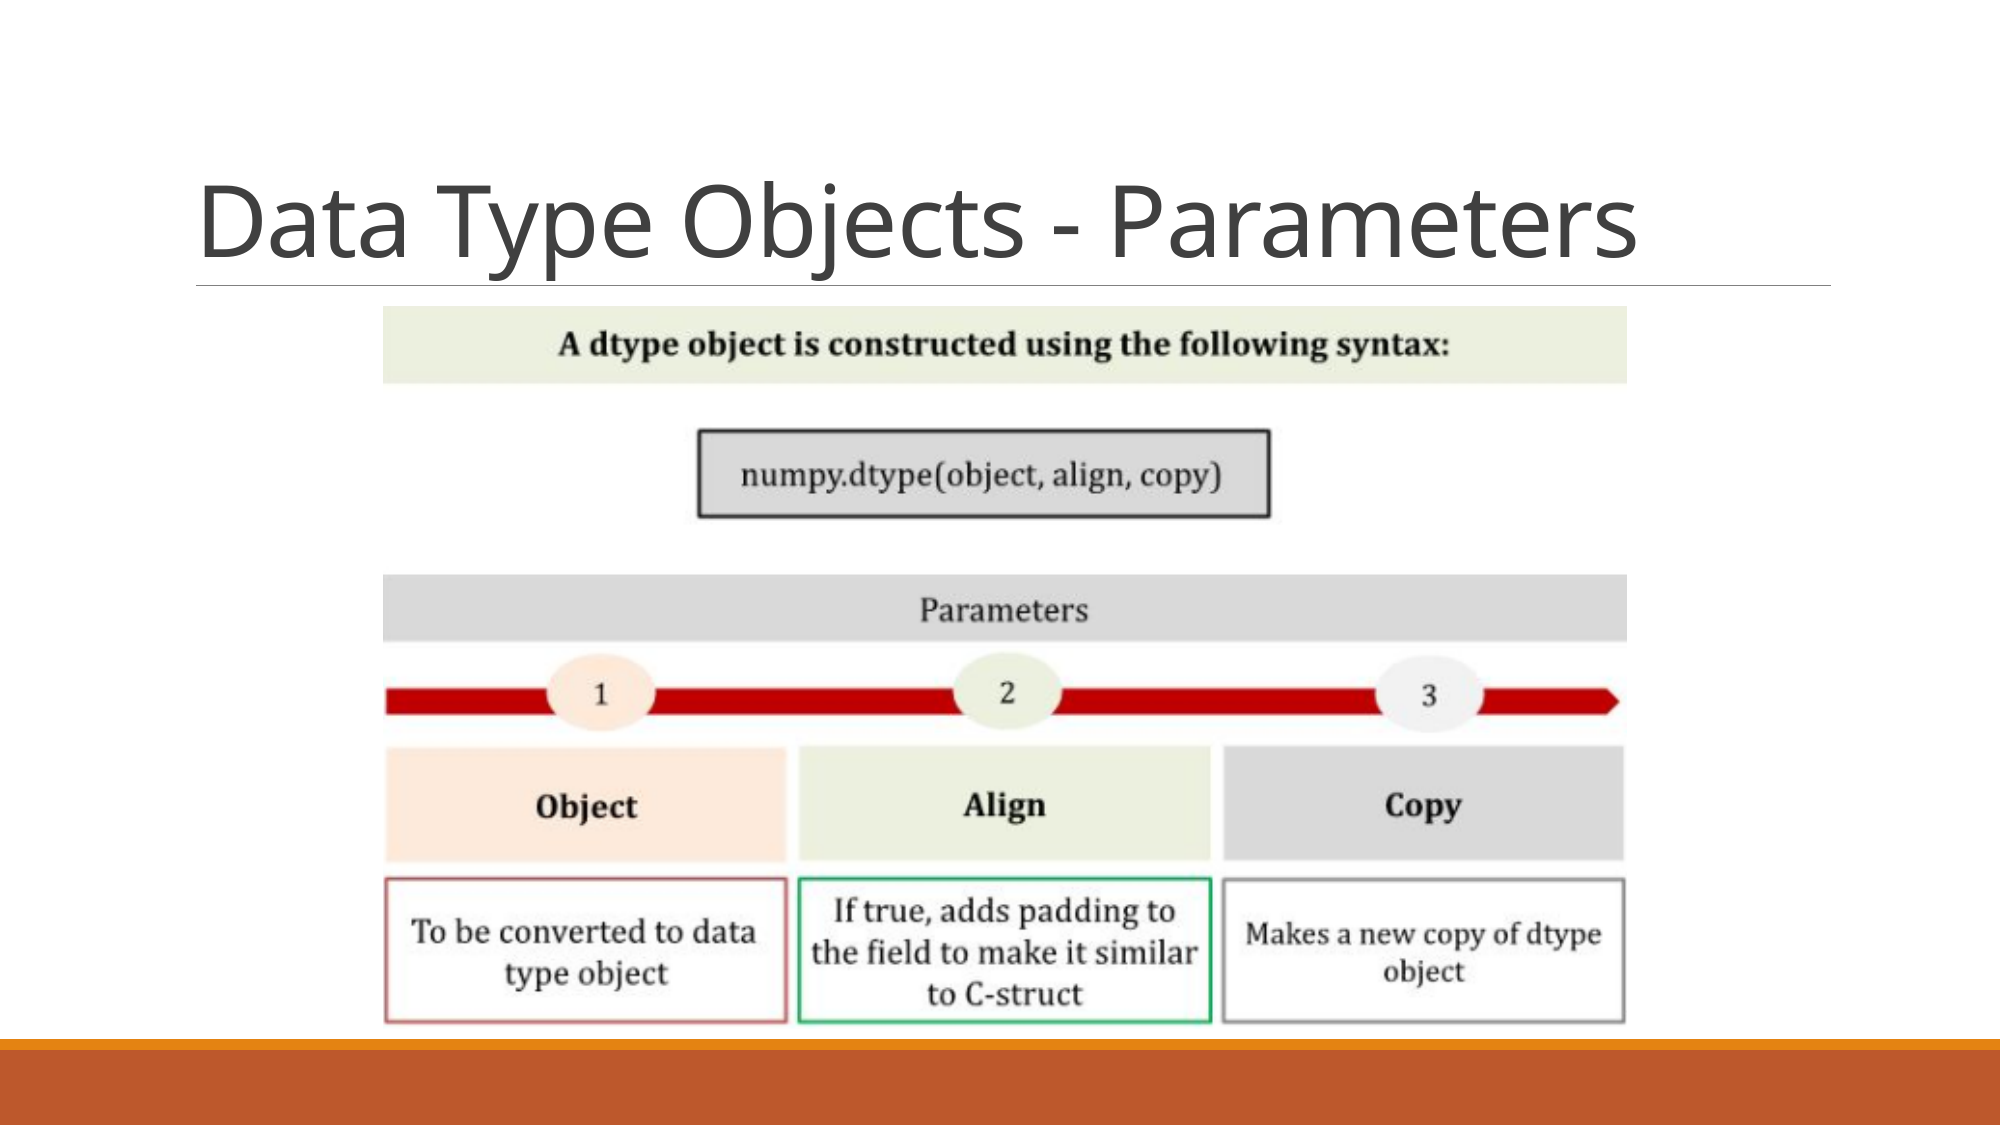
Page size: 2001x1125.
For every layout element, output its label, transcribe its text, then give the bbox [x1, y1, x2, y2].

picture [382, 305, 1628, 1029]
title Data Type Objects - Parameters [180, 47, 1830, 285]
